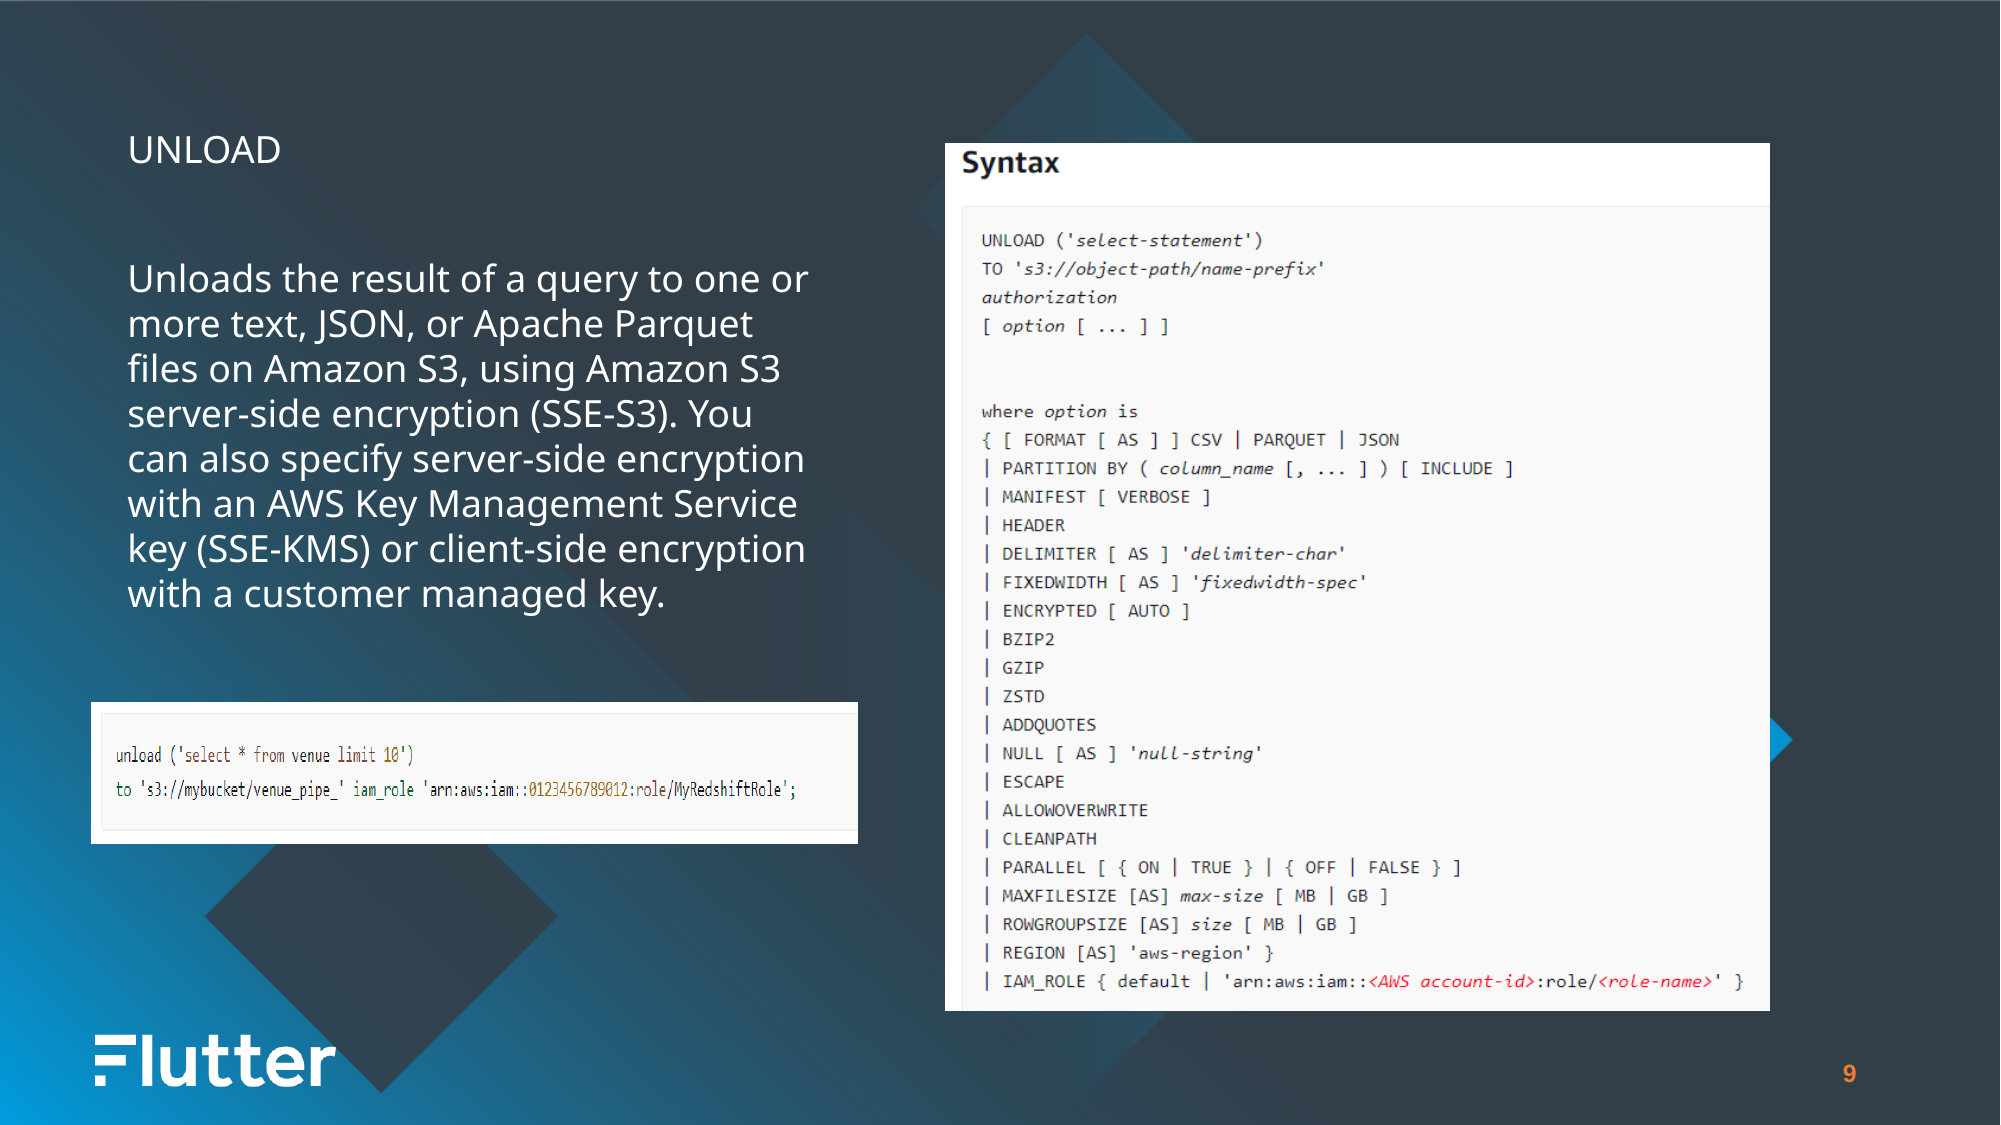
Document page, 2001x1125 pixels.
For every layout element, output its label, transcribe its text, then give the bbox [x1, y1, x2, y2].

picture [0, 0, 2000, 1125]
text_box Unloads the result of a query to one or more text, JSON, or Apache Parquet files on Amazon S3, using Amazon S3 server-side encryption (SSE-S3). You can also specify server-side encryption with an AWS Key Management Service key (SSE-KMS) or client-side encryption with a customer managed key. [112, 247, 836, 623]
picture [143, 1035, 152, 1085]
picture [96, 1056, 125, 1065]
text_box UNLOAD [112, 118, 1113, 179]
picture [96, 1076, 105, 1085]
picture [96, 1035, 135, 1044]
